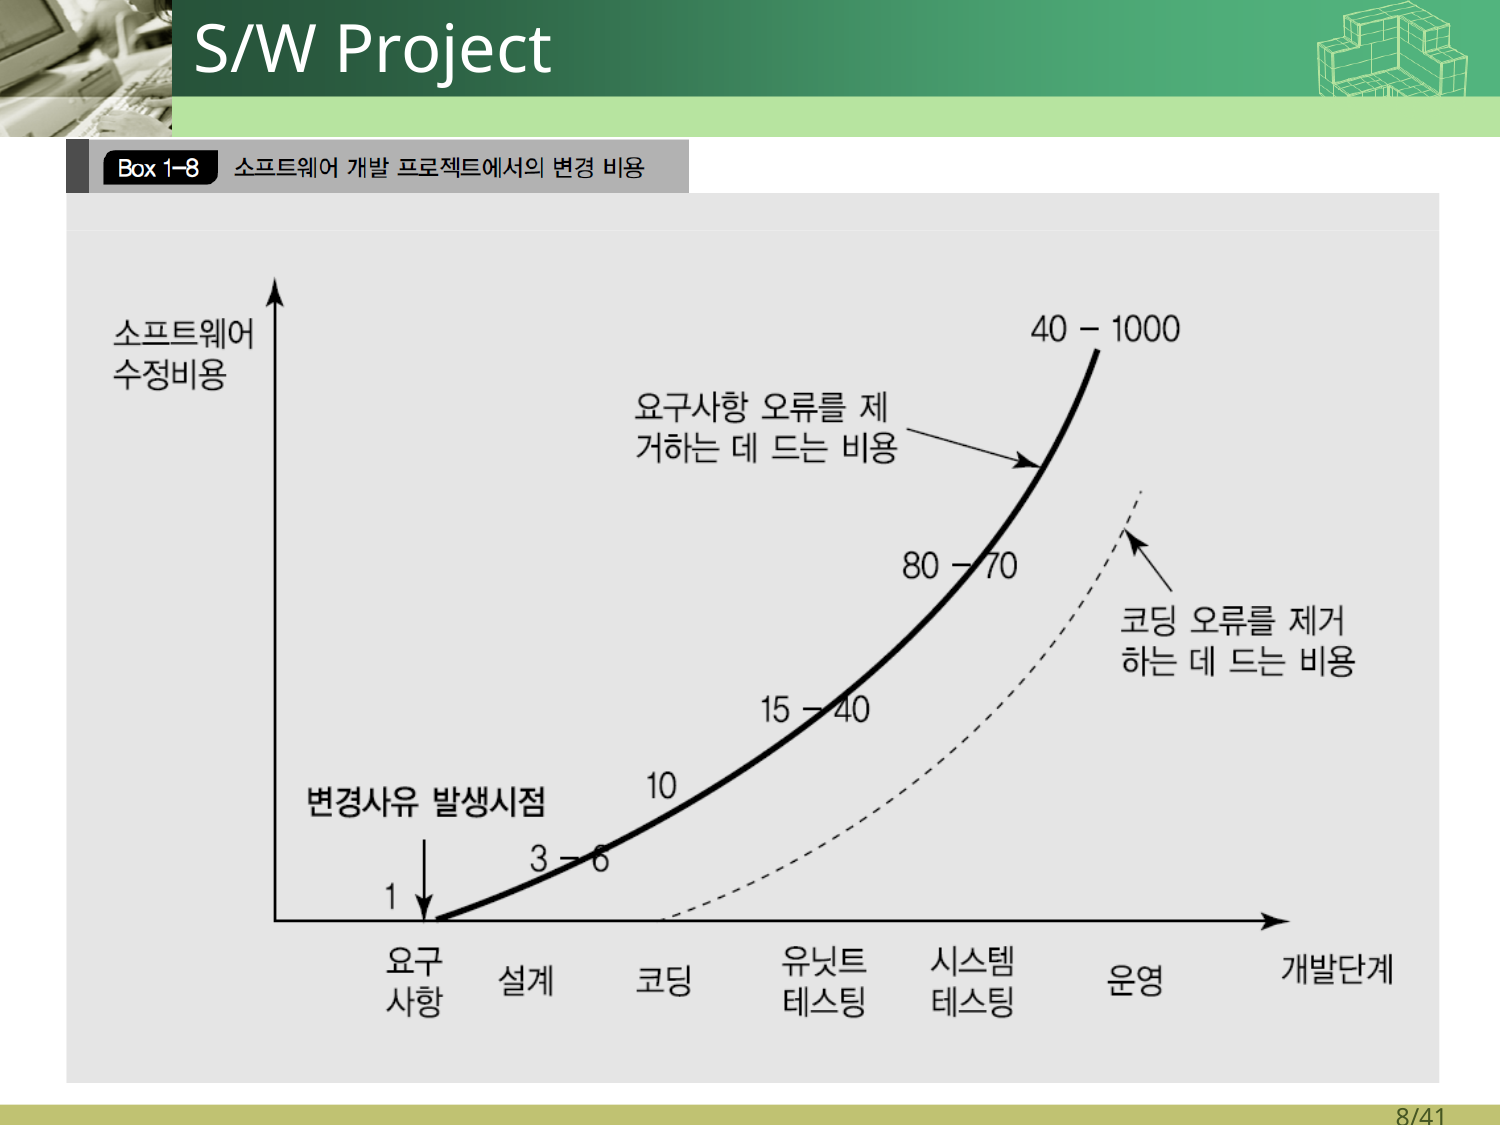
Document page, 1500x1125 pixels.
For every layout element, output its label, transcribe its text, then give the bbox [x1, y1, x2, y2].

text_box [64, 136, 1446, 1083]
picture [0, 0, 1500, 151]
title S/W Project [178, 9, 1339, 82]
